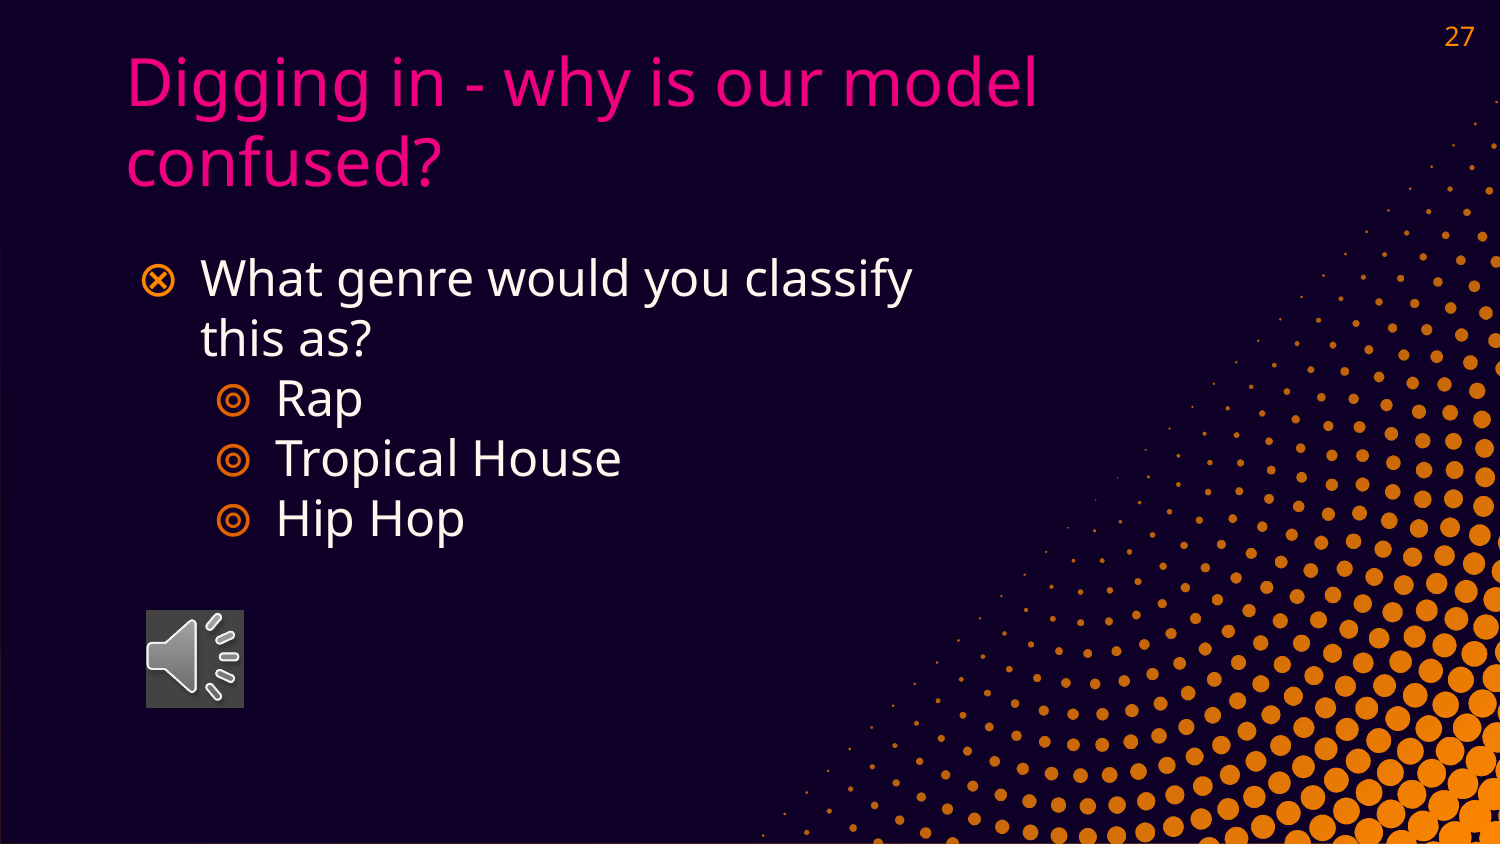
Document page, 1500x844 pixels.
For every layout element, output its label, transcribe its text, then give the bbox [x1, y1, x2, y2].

title Digging in - why is our model confused? [125, 58, 1152, 200]
picture [145, 609, 246, 710]
list What genre would you classify this as? Rap Tropical House Hip Hop [125, 246, 1010, 808]
slide_number 27 [1385, 5, 1476, 71]
